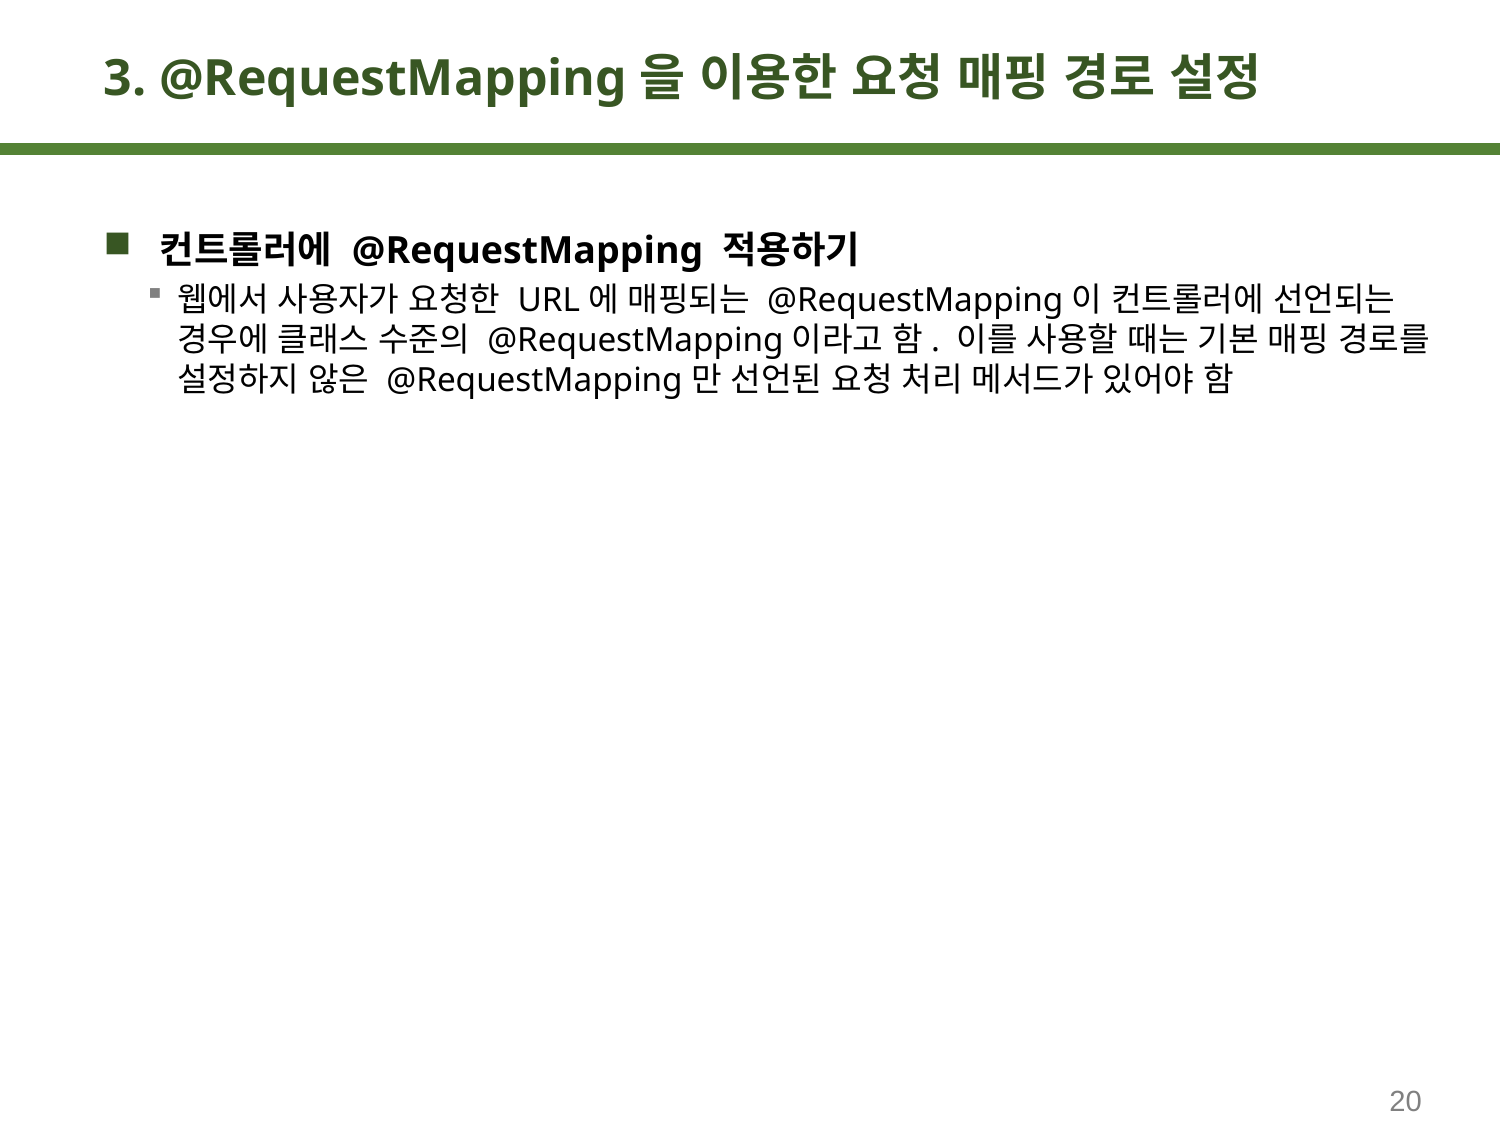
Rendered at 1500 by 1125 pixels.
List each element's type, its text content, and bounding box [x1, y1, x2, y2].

title 3. @RequestMapping을 이용한 요청 매핑 경로 설정 [88, 30, 1335, 121]
list 컨트롤러에 @RequestMapping 적용하기 웹에서 사용자가 요청한 URL에 매핑되는 @RequestMapping이 컨트롤러에 선언되는 경우에 클래스 수준의 @RequestMapping이라고 함. 이를 사용할 때는 기본 매핑 경로를 설정하지 않은 @RequestMapping만 선언된 요청 처리 메서드가 있어야 함 [88, 196, 1446, 1083]
